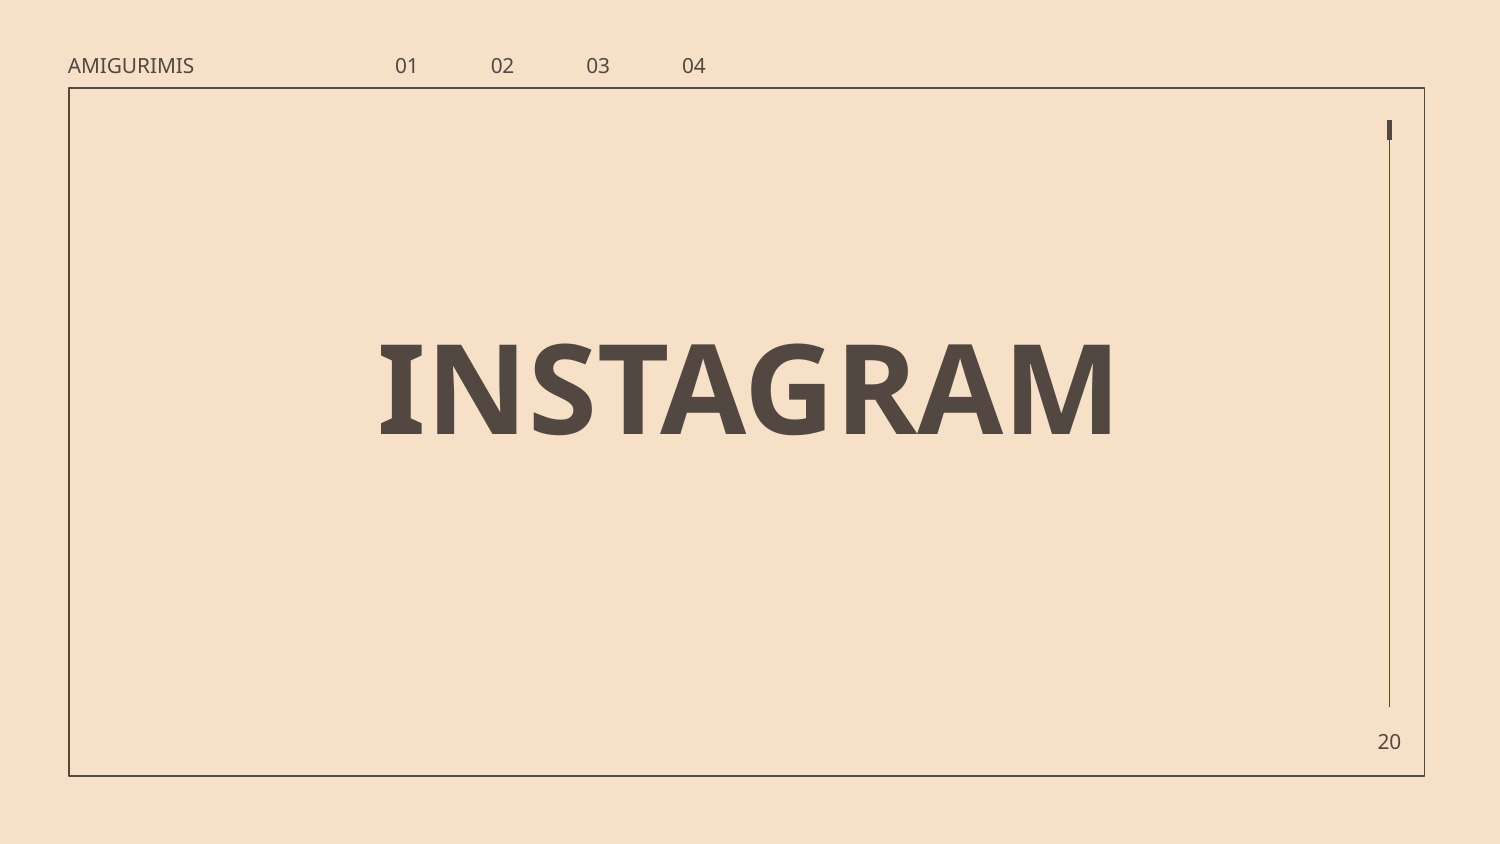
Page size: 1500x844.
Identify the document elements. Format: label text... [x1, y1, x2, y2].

slide_number ‹#› [1348, 727, 1431, 759]
text_box AMIGURIMIS [67, 52, 264, 78]
text_box 02 [488, 52, 517, 78]
text_box 04 [679, 52, 708, 78]
title INSTAGRAM [289, 259, 1211, 528]
text_box 03 [584, 52, 612, 78]
text_box 01 [392, 52, 421, 78]
